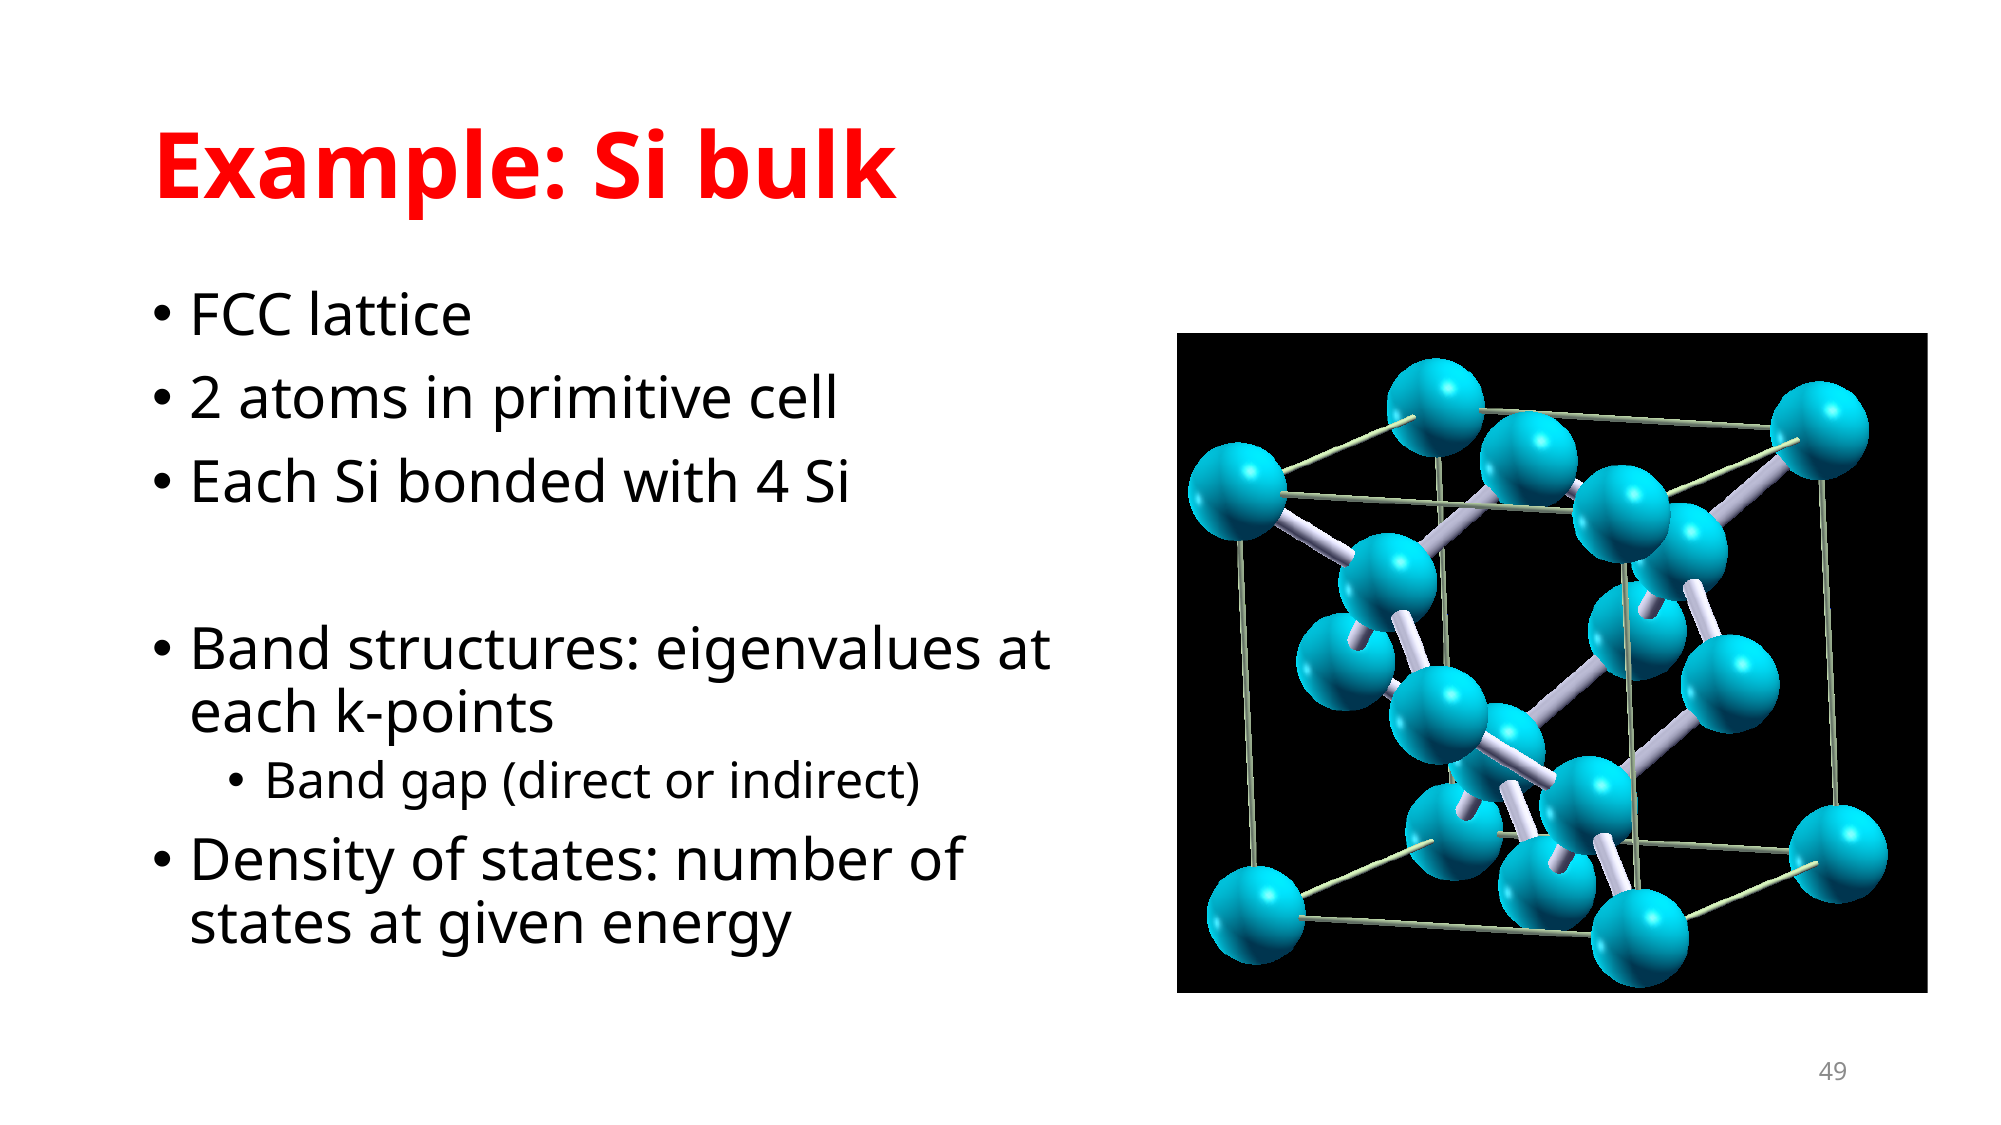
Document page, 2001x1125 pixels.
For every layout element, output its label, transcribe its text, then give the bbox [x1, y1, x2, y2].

title Example: Si bulk [137, 59, 1863, 278]
picture [1177, 333, 1928, 993]
slide_number 49 [1412, 1042, 1863, 1103]
list FCC lattice 2 atoms in primitive cell Each Si bonded with 4 Si Band structures: eigenvalues at each k-points Band gap (direct or indirect) Density of states: number of states at given energy [137, 277, 1103, 986]
